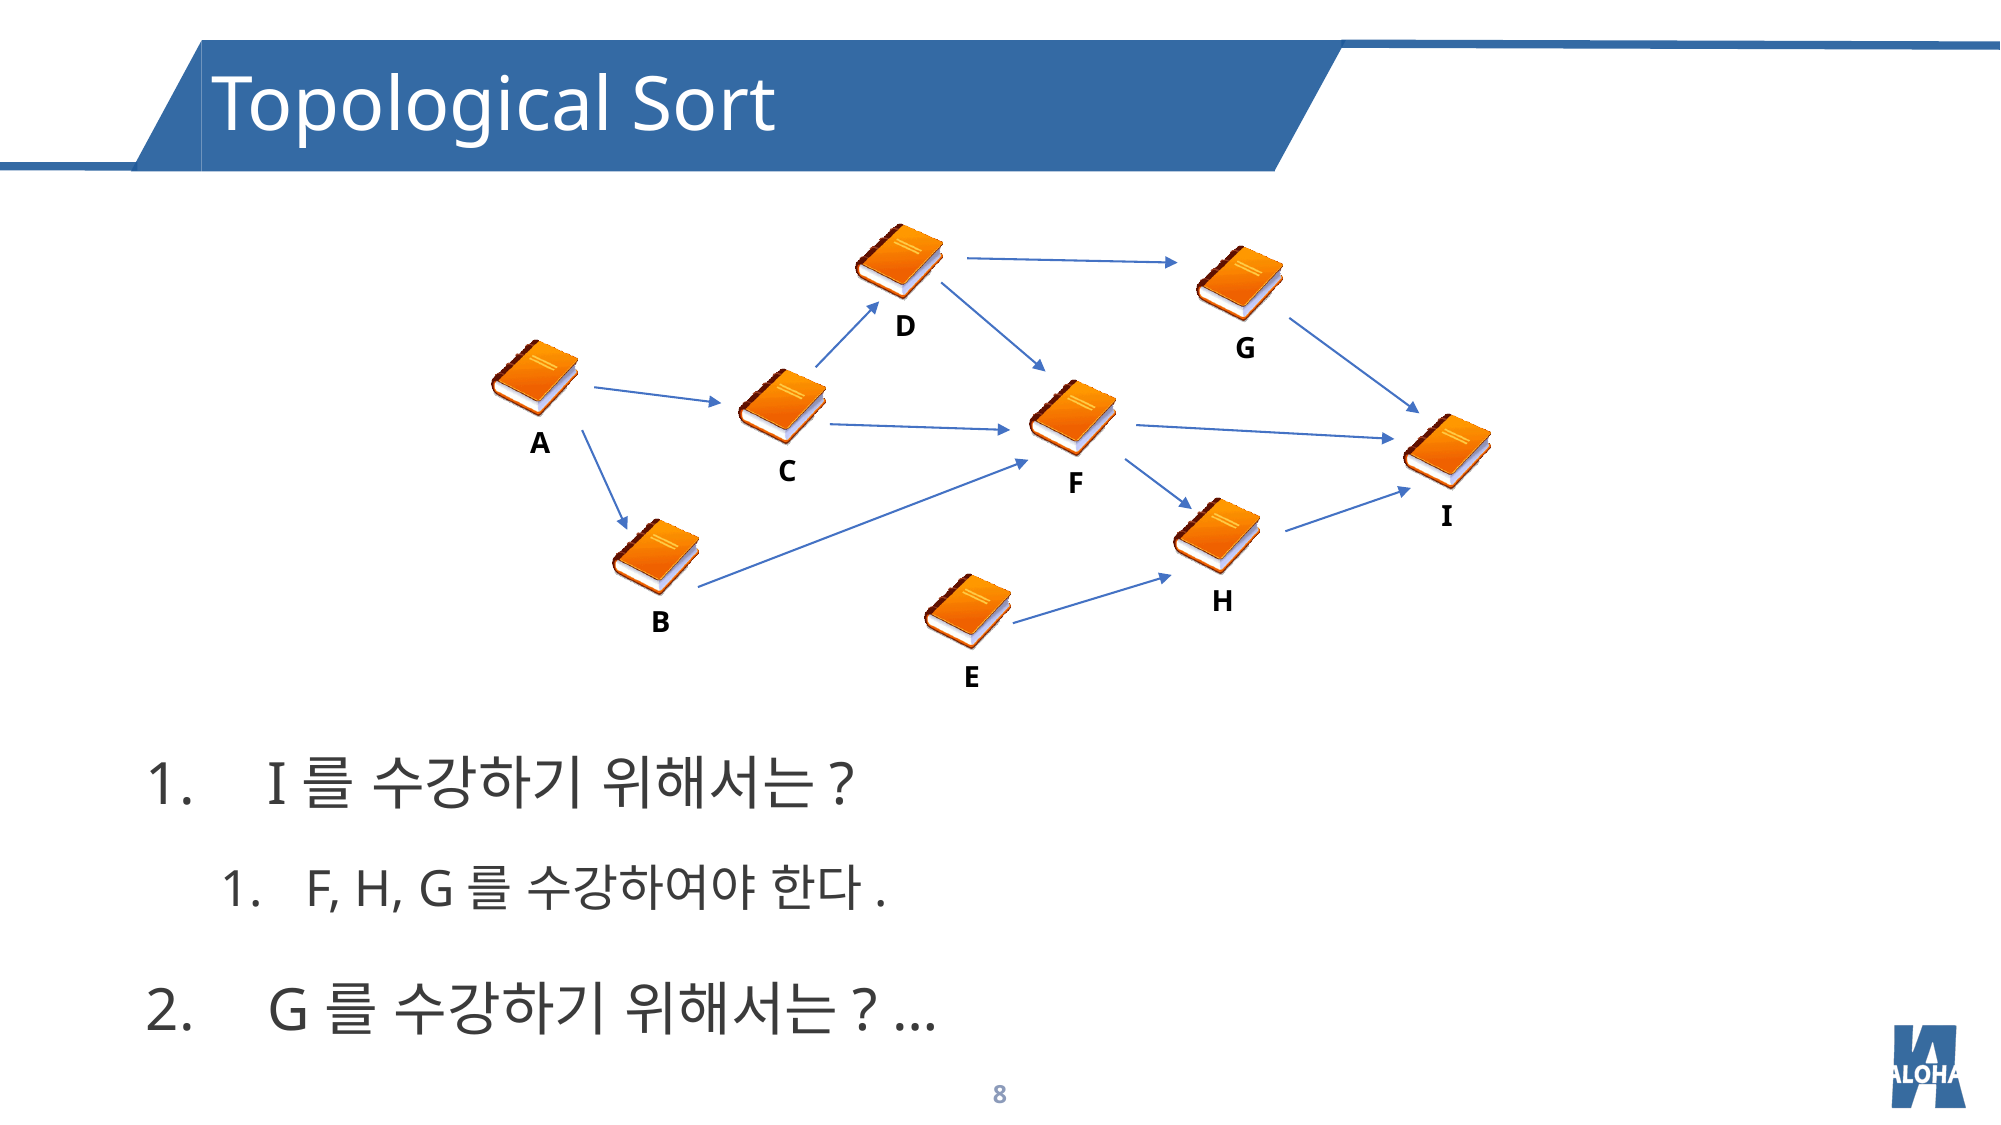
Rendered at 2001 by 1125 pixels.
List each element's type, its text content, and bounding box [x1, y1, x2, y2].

list Topological Sort [196, 45, 1270, 168]
list I를 수강하기 위해서는? F, H, G를 수강하여야 한다. G를 수강하기 위해서는? … [130, 703, 1854, 1060]
picture [1853, 1006, 2000, 1125]
slide_number 8 [774, 1065, 1225, 1125]
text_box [488, 213, 1496, 702]
